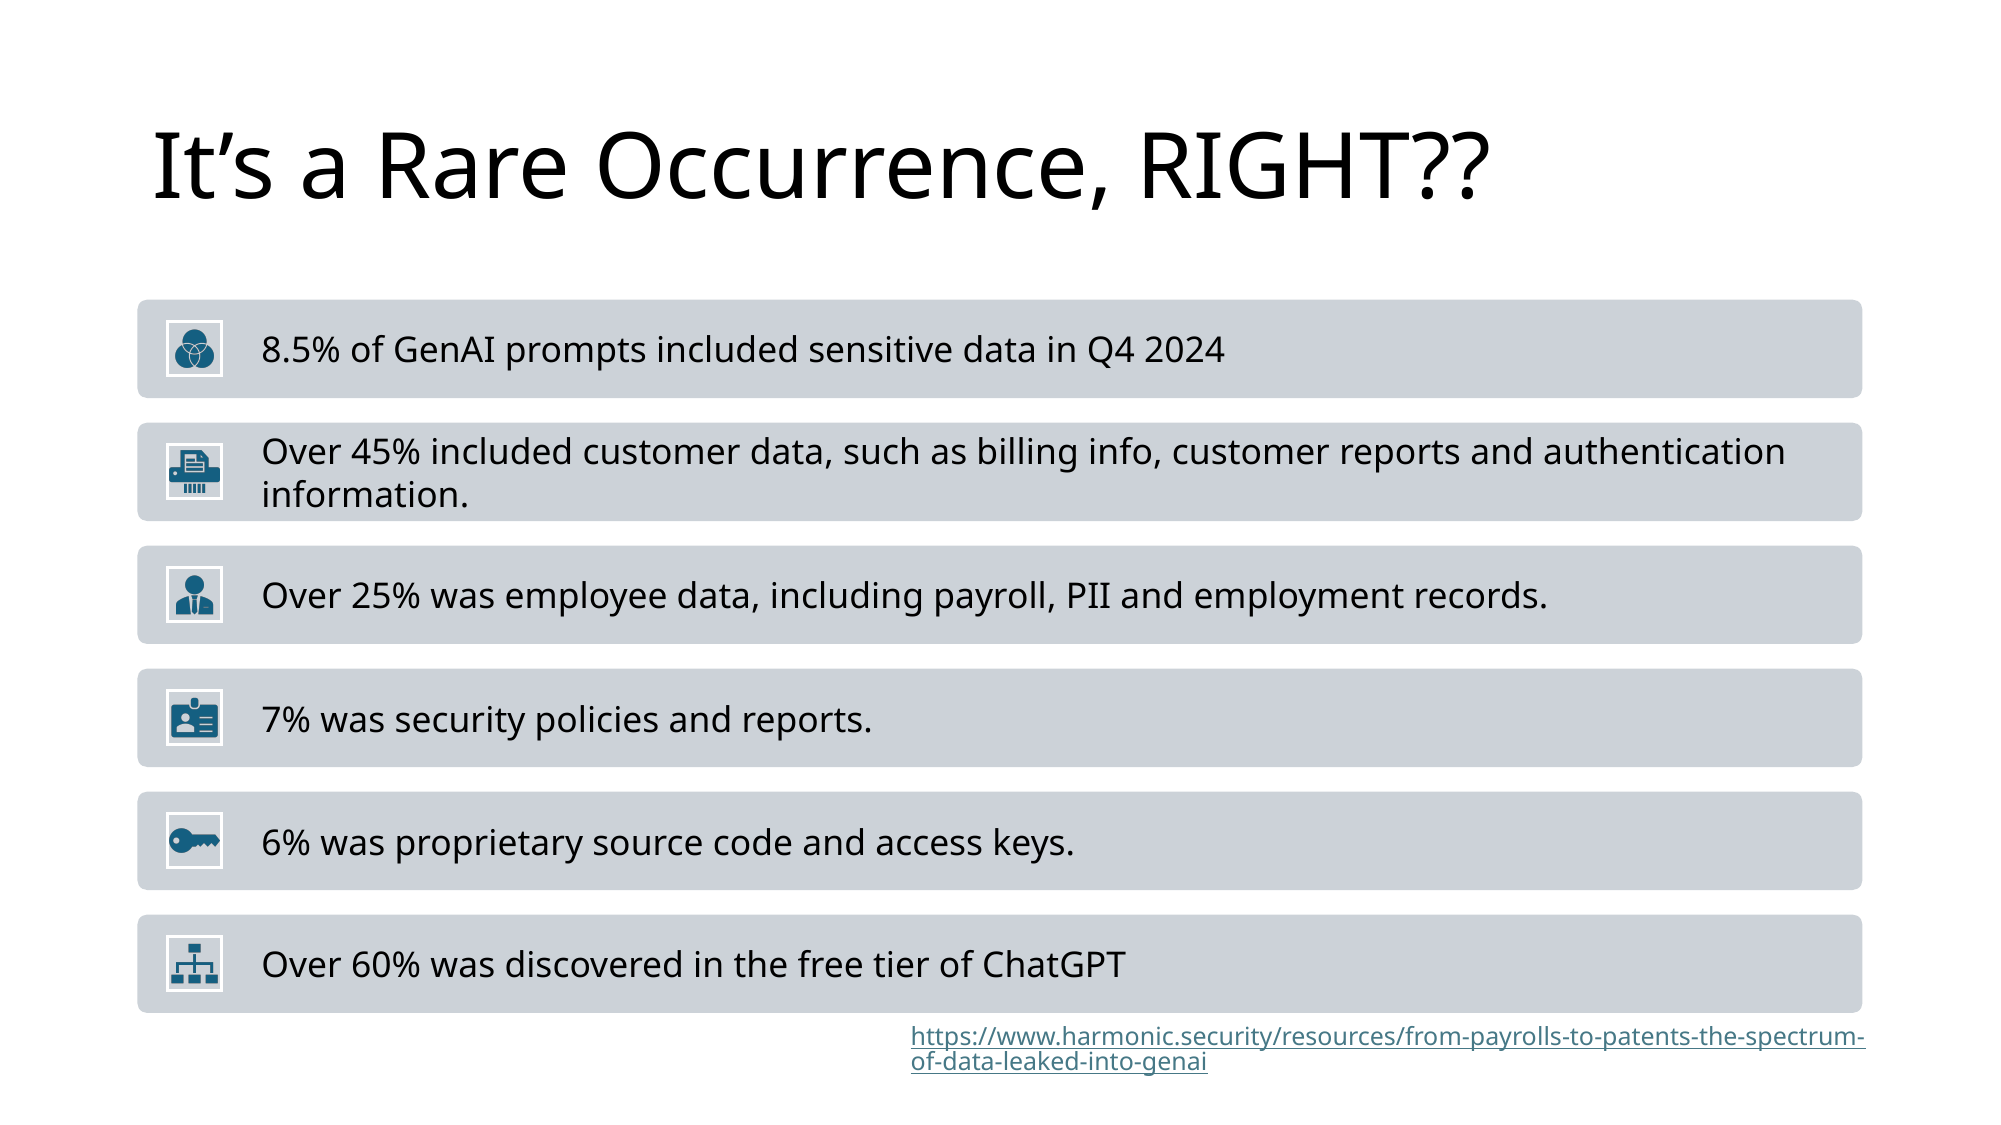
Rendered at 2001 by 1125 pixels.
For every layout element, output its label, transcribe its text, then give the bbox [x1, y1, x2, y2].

text_box https://www.harmonic.security/resources/from-payrolls-to-patents-the-spectrum-of-data-leaked-into-genai [895, 1013, 1896, 1092]
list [136, 298, 1863, 1014]
title It’s a Rare Occurrence, RIGHT?? [137, 59, 1863, 278]
